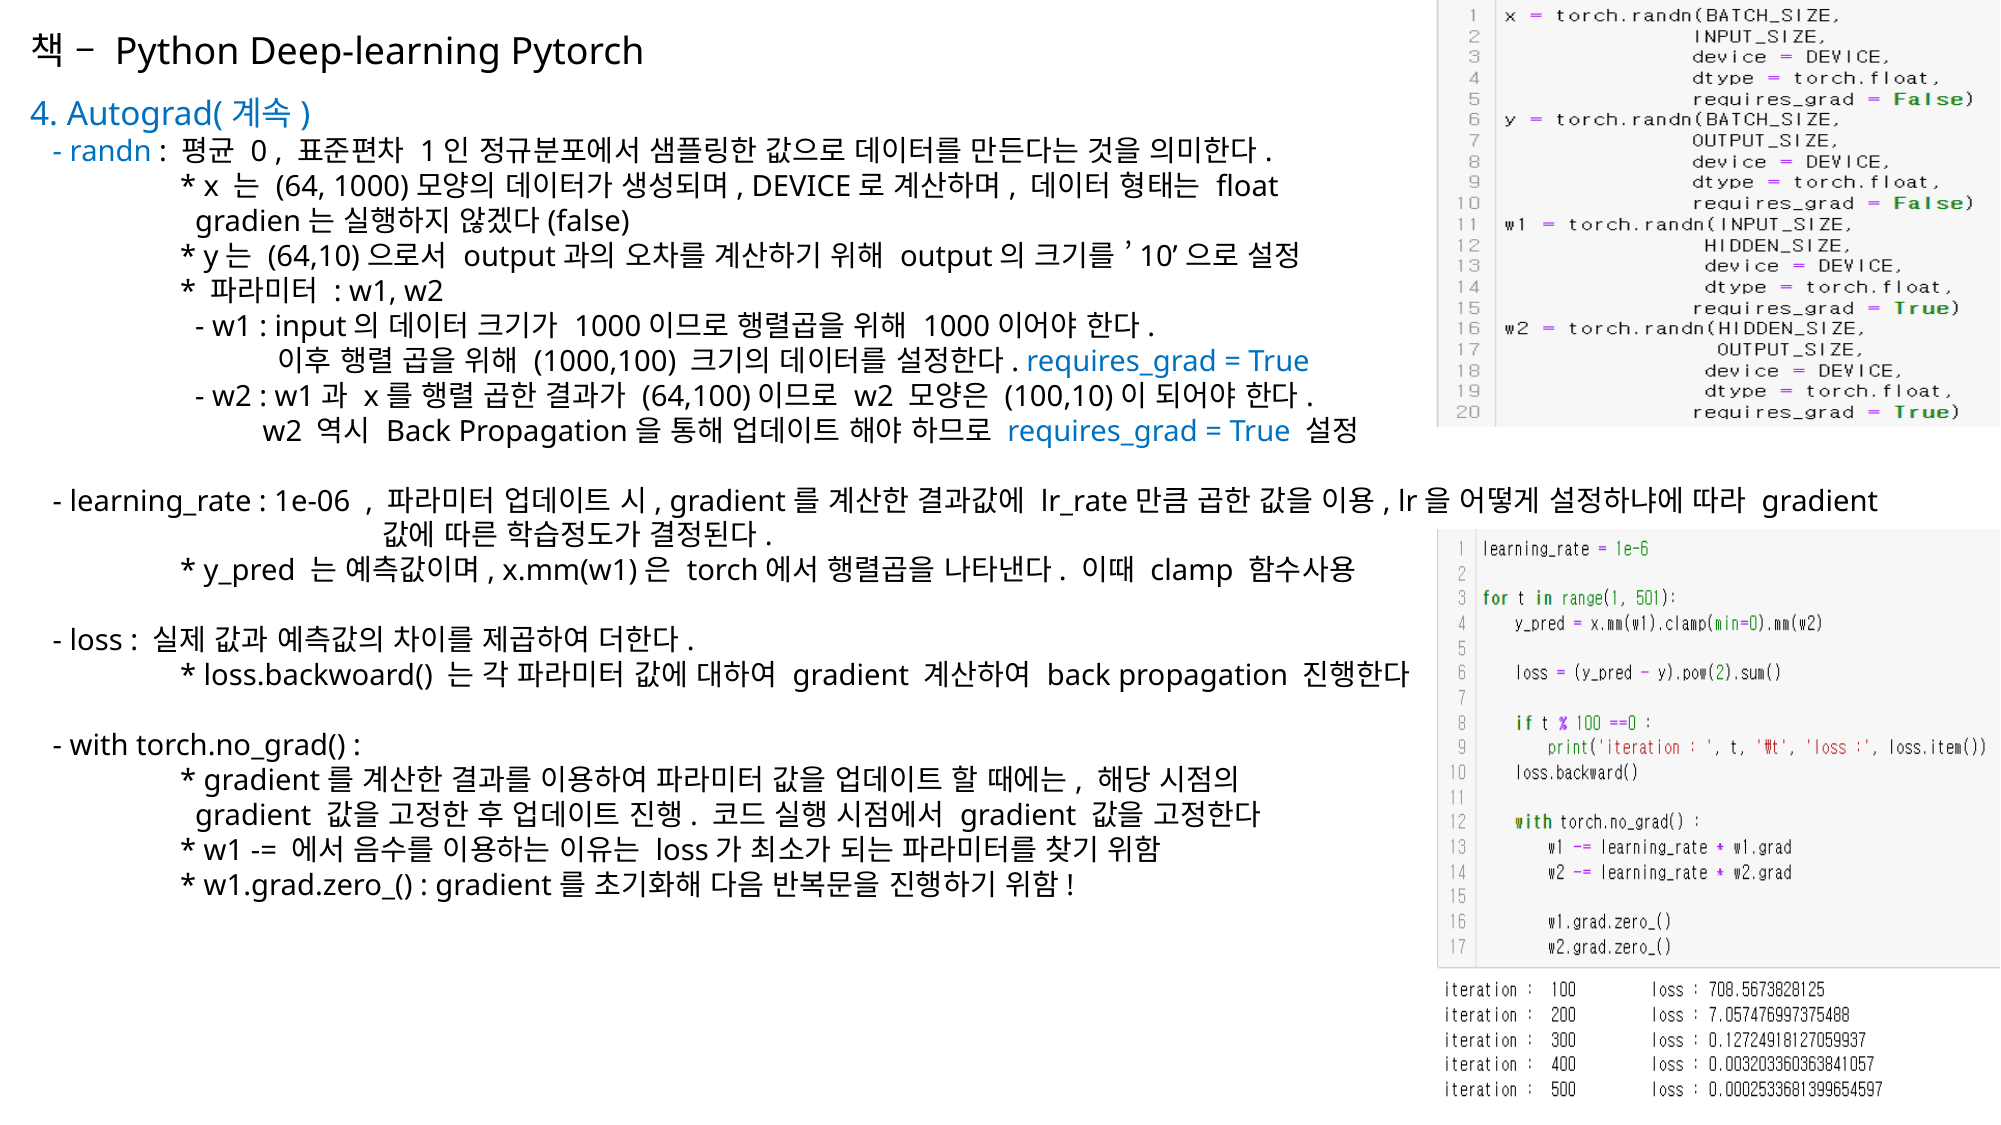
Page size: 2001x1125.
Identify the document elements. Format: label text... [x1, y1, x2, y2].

text_box 책 – Python Deep-learning Pytorch [15, 19, 948, 49]
picture [1434, 529, 2000, 1107]
picture [1434, 0, 2000, 427]
text_box 4. Autograd(계속) - randn : 평균 0 , 표준편차 1인 정규분포에서 샘플링한 값으로 데이터를 만든다는 것을 의미한다. * x 는 (64, 1000)모양의 데이터가 생성되며, DEVICE로 계산하며, 데이터 형태는 float gradien는 실행하지 않겠다(false) * y는 (64,10)으로서 output과의 오차를 계산하기 위해 output의 크기를 ’10’으로 설정 * 파라미터 : w1, w2 - w1 : input의 데이터 크기가 1000이므로 행렬곱을 위해 1000이어야 한다. 이후 행렬 곱을 위해 (1000,100) 크기의 데이터를 설정한다. requires_grad = True - w2 : w1과 x를 행렬 곱한 결과가 (64,100)이므로 w2 모양은 (100,10)이 되어야 한다. w2 역시 Back Propagation을 통해 업데이트 해야 하므로 requires_grad = True 설정 - learning_rate : 1e-06 , 파라미터 업데이트 시, gradient를 계산한 결과값에 lr_rate만큼 곱한 값을 이용, lr을 어떻게 설정하냐에 따라 gradient 값에 따른 학습정도가 결정된다. * y_pred 는 예측값이며, x.mm(w1)은 torch에서 행렬곱을 나타낸다. 이때 clamp 함수사용 - loss : 실제 값과 예측값의 차이를 제곱하여 더한다. * loss.backwoard() 는 각 파라미터 값에 대하여 gradient 계산하여 back propagation 진행한다 - with torch.no_grad() : * gradient를 계산한 결과를 이용하여 파라미터 값을 업데이트 할 때에는, 해당 시점의 gradient 값을 고정한 후 업데이트 진행. 코드 실행 시점에서 gradient 값을 고정한다 * w1 -= 에서 음수를 이용하는 이유는 loss가 최소가 되는 파라미터를 찾기 위함 * w1.grad.zero_() : gradient를 초기화해 다음 반복문을 진행하기 위함! [15, 49, 1972, 909]
